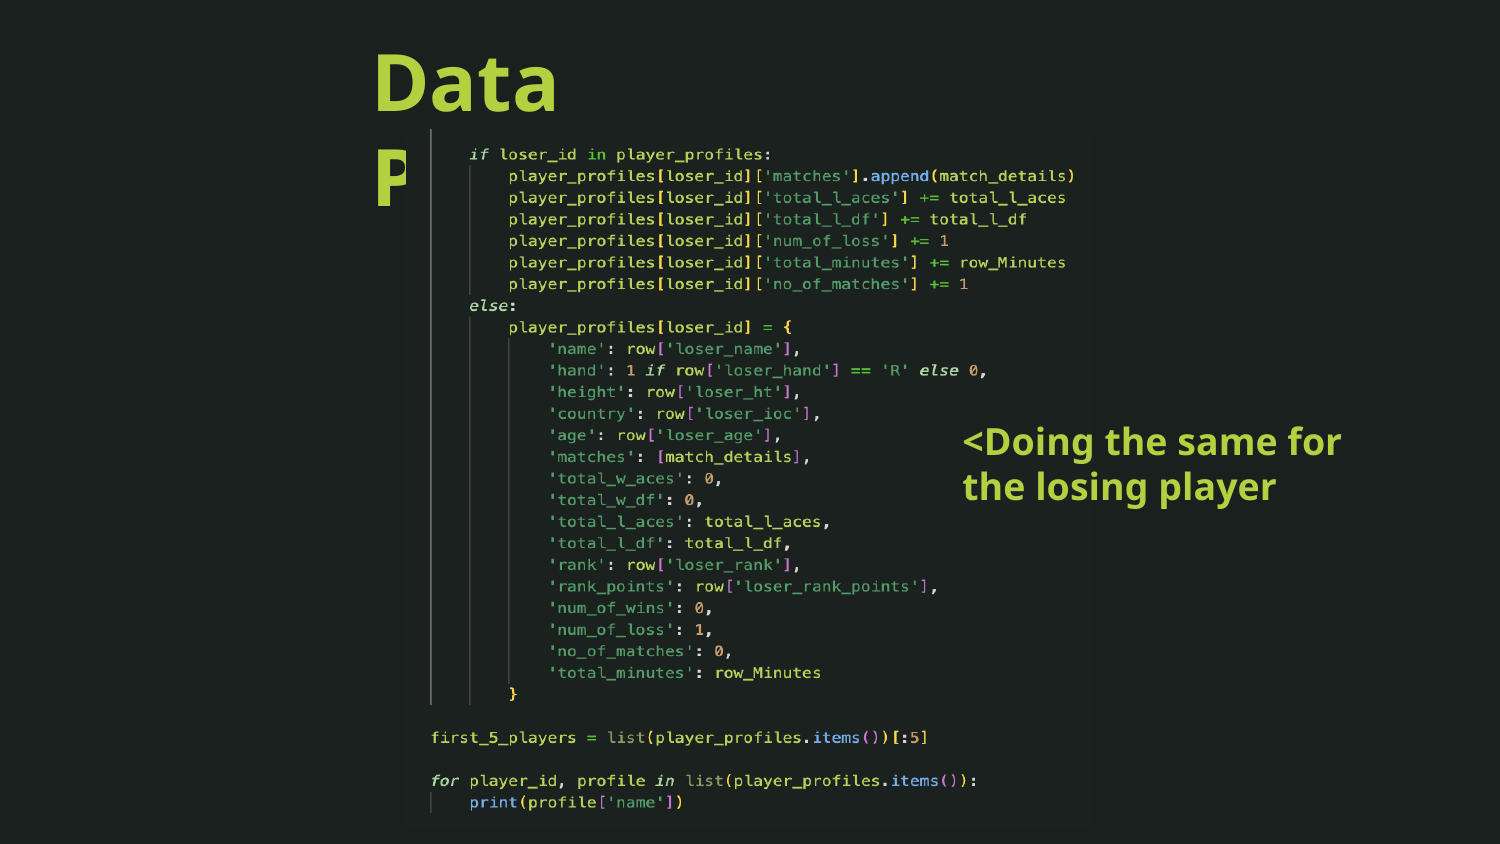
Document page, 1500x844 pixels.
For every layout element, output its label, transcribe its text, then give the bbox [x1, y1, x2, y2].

picture [406, 128, 1094, 828]
text_box <Doing the same for the losing player [1099, 402, 1412, 554]
text_box Data Preprocessing [355, 16, 1144, 96]
